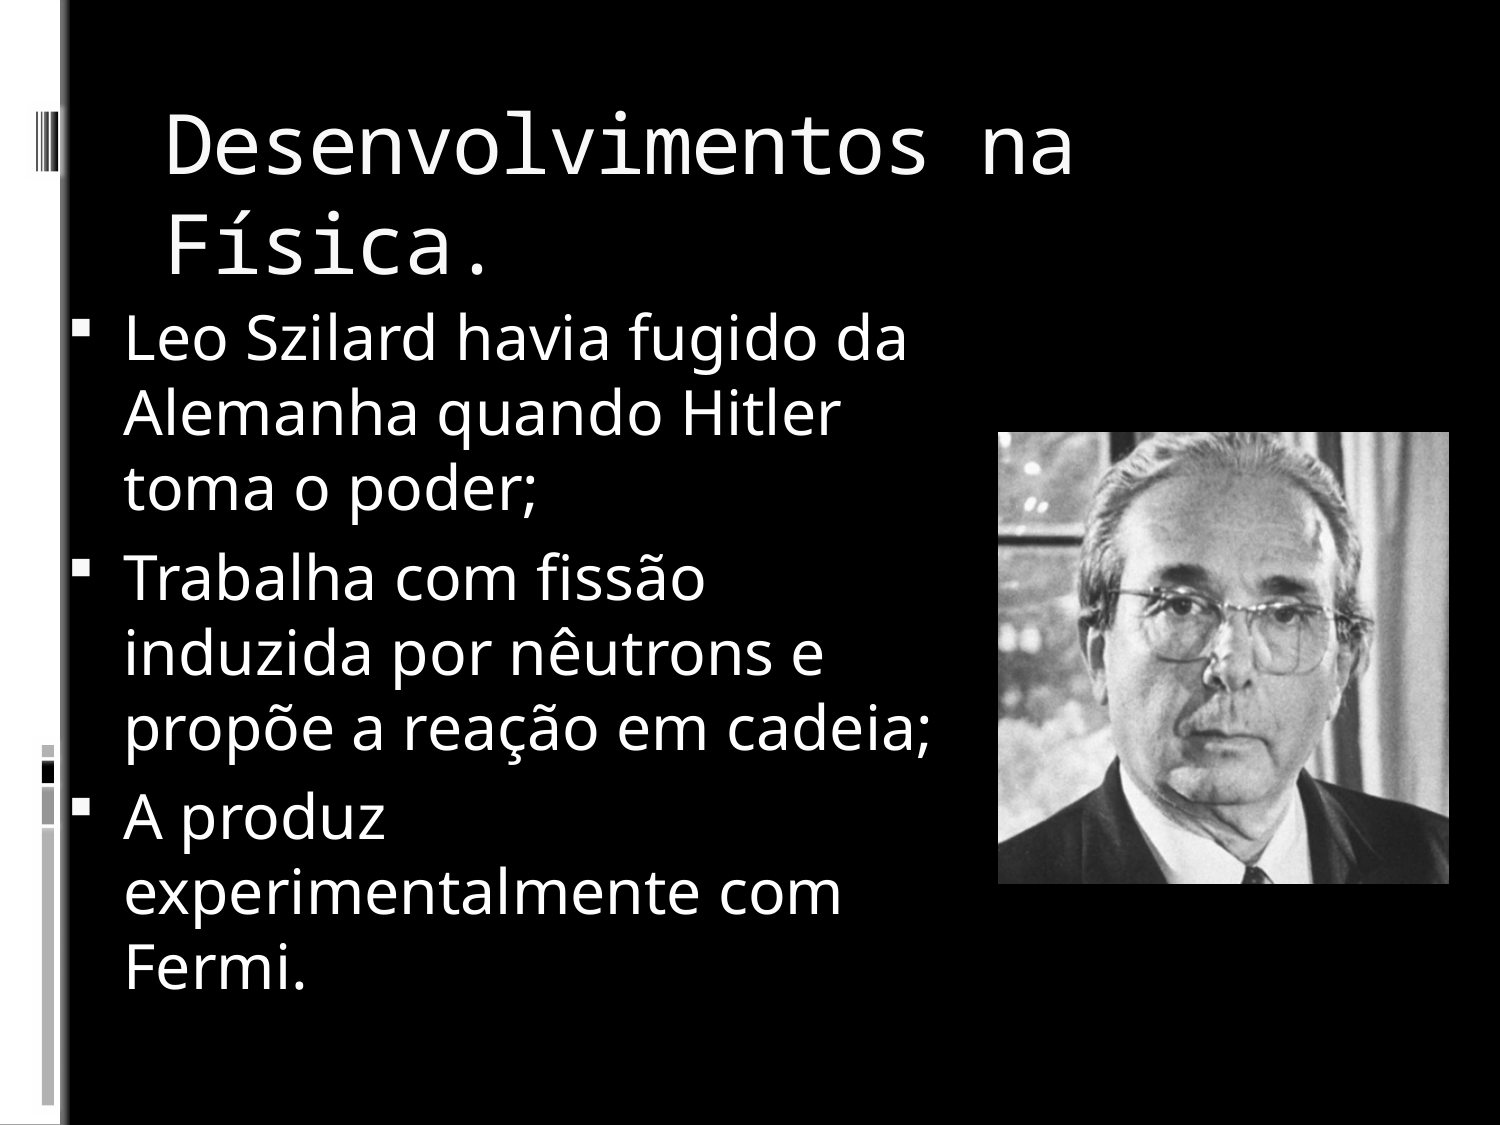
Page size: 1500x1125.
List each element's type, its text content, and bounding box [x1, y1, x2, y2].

list Leo Szilard havia fugido da Alemanha quando Hitler toma o poder; Trabalha com fissão induzida por nêutrons e propõe a reação em cadeia; A produz experimentalmente com Fermi. [40, 290, 987, 1042]
title Desenvolvimentos na Física. [150, 84, 1425, 235]
picture [997, 432, 1450, 884]
